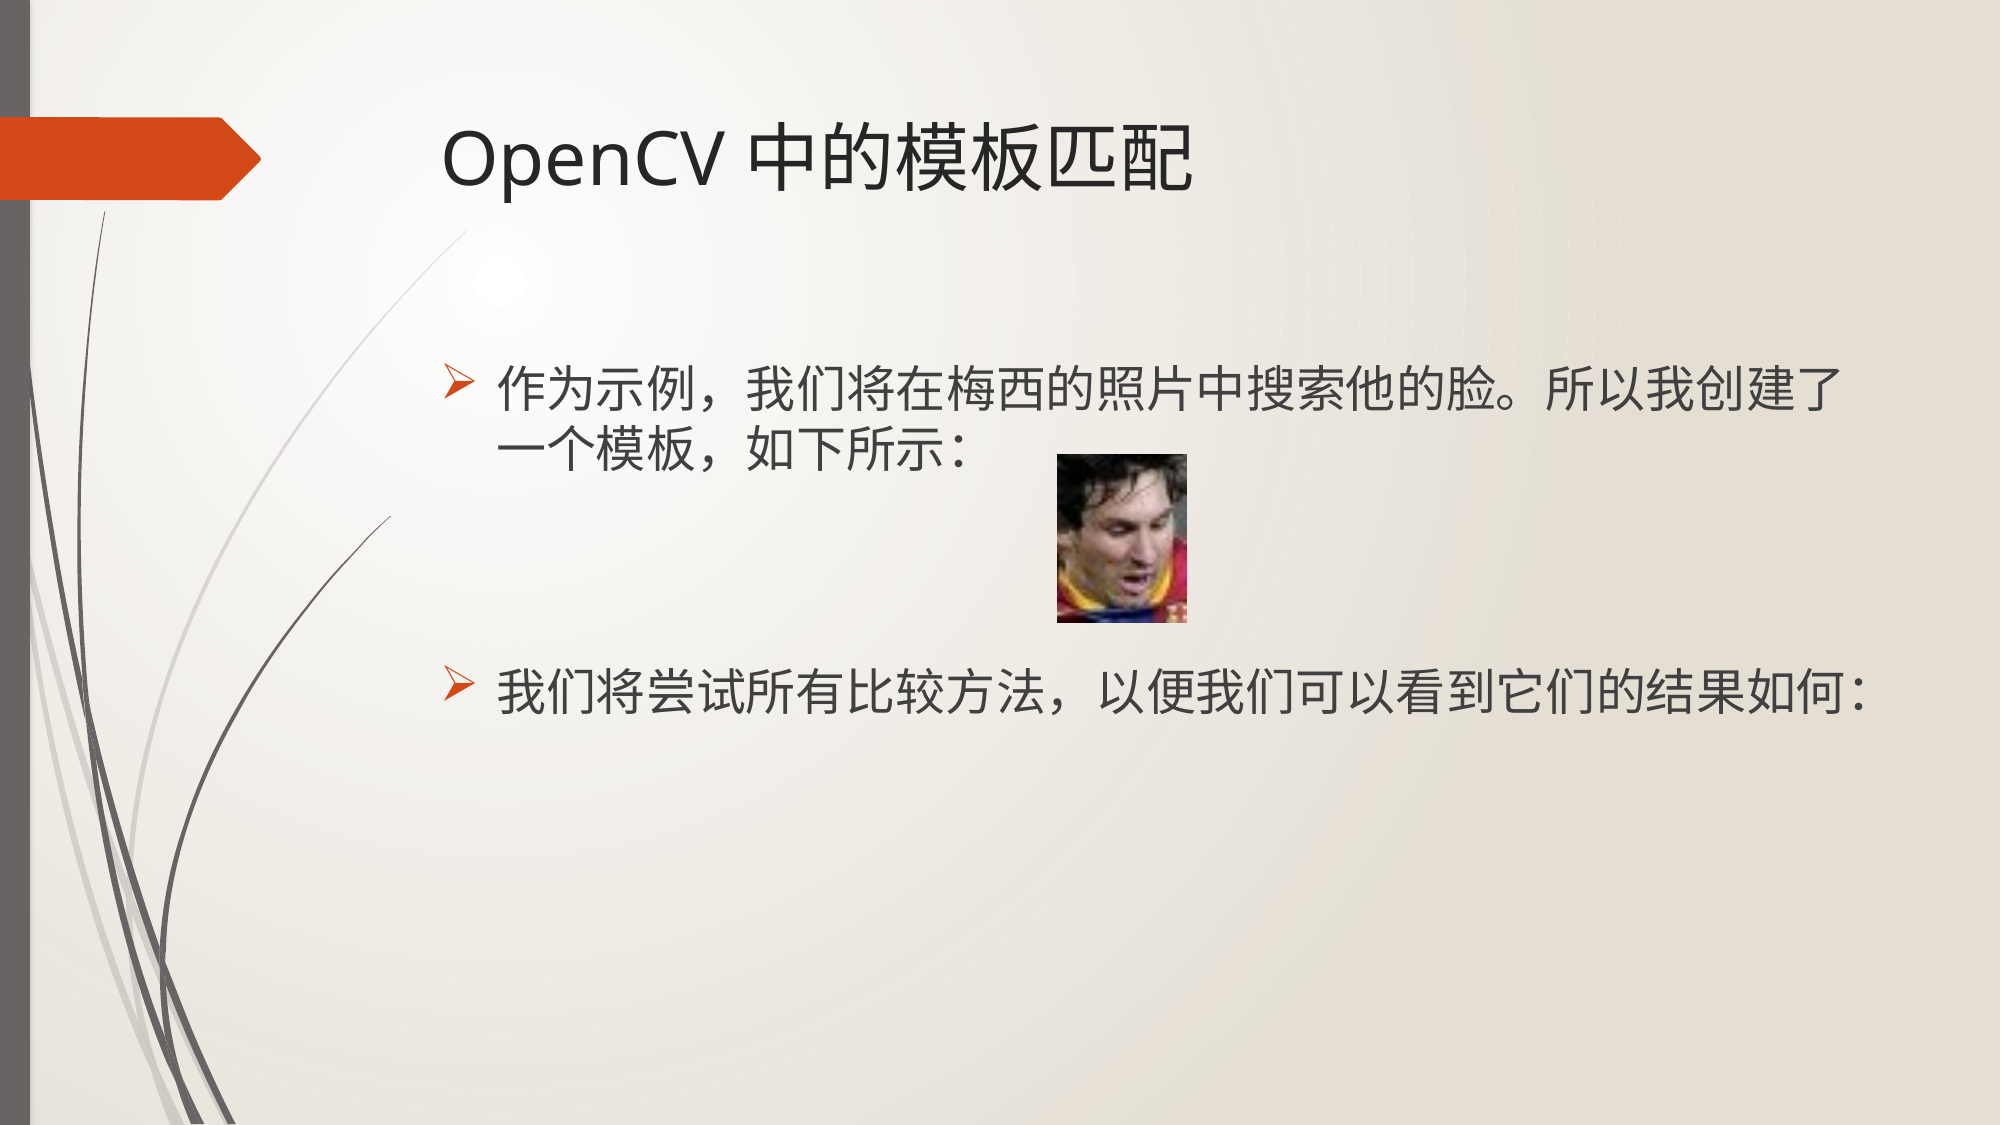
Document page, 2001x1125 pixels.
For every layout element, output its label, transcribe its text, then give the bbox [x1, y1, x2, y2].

title OpenCV中的模板匹配 [425, 102, 1888, 313]
picture [1056, 454, 1187, 624]
list 作为示例，我们将在梅西的照片中搜索他的脸。所以我创建了一个模板，如下所示： 我们将尝试所有比较方法，以便我们可以看到它们的结果如何： [424, 350, 1888, 970]
